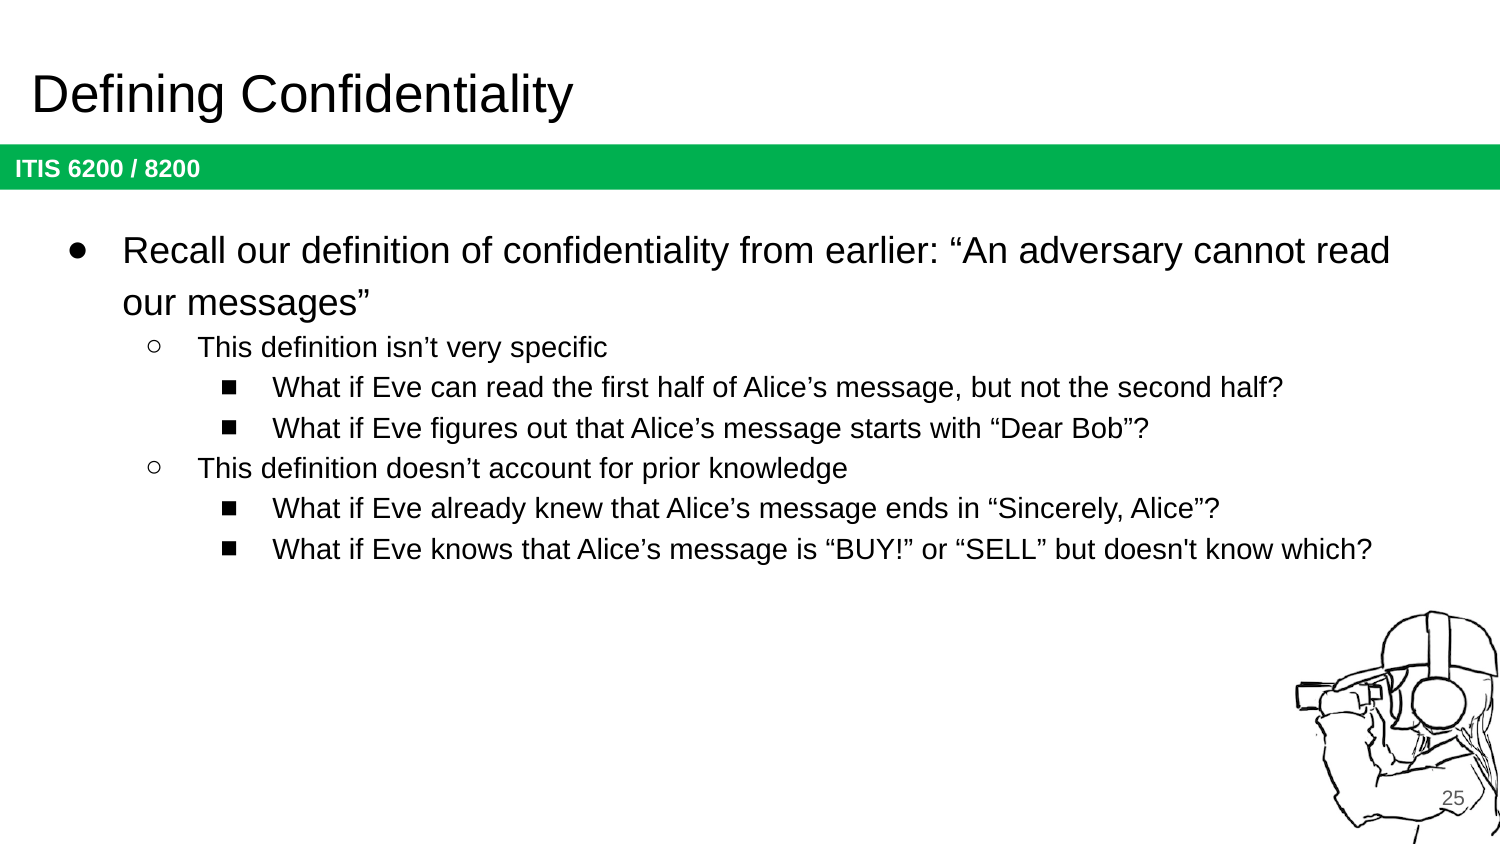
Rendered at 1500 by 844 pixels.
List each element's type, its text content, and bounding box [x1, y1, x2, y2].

title Defining Confidentiality [16, 44, 1415, 139]
picture [1288, 590, 1500, 844]
list Recall our definition of confidentiality from earlier: “An adversary cannot read our messages” This definition isn’t very specific What if Eve can read the first half of Alice’s message, but not the second half? What if Eve figures out that Alice’s message starts with “Dear Bob”? This definition doesn’t account for prior knowledge What if Eve already knew that Alice’s message ends in “Sincerely, Alice”? What if Eve knows that Alice’s message is “BUY!” or “SELL” but doesn't know which? [32, 204, 1431, 823]
